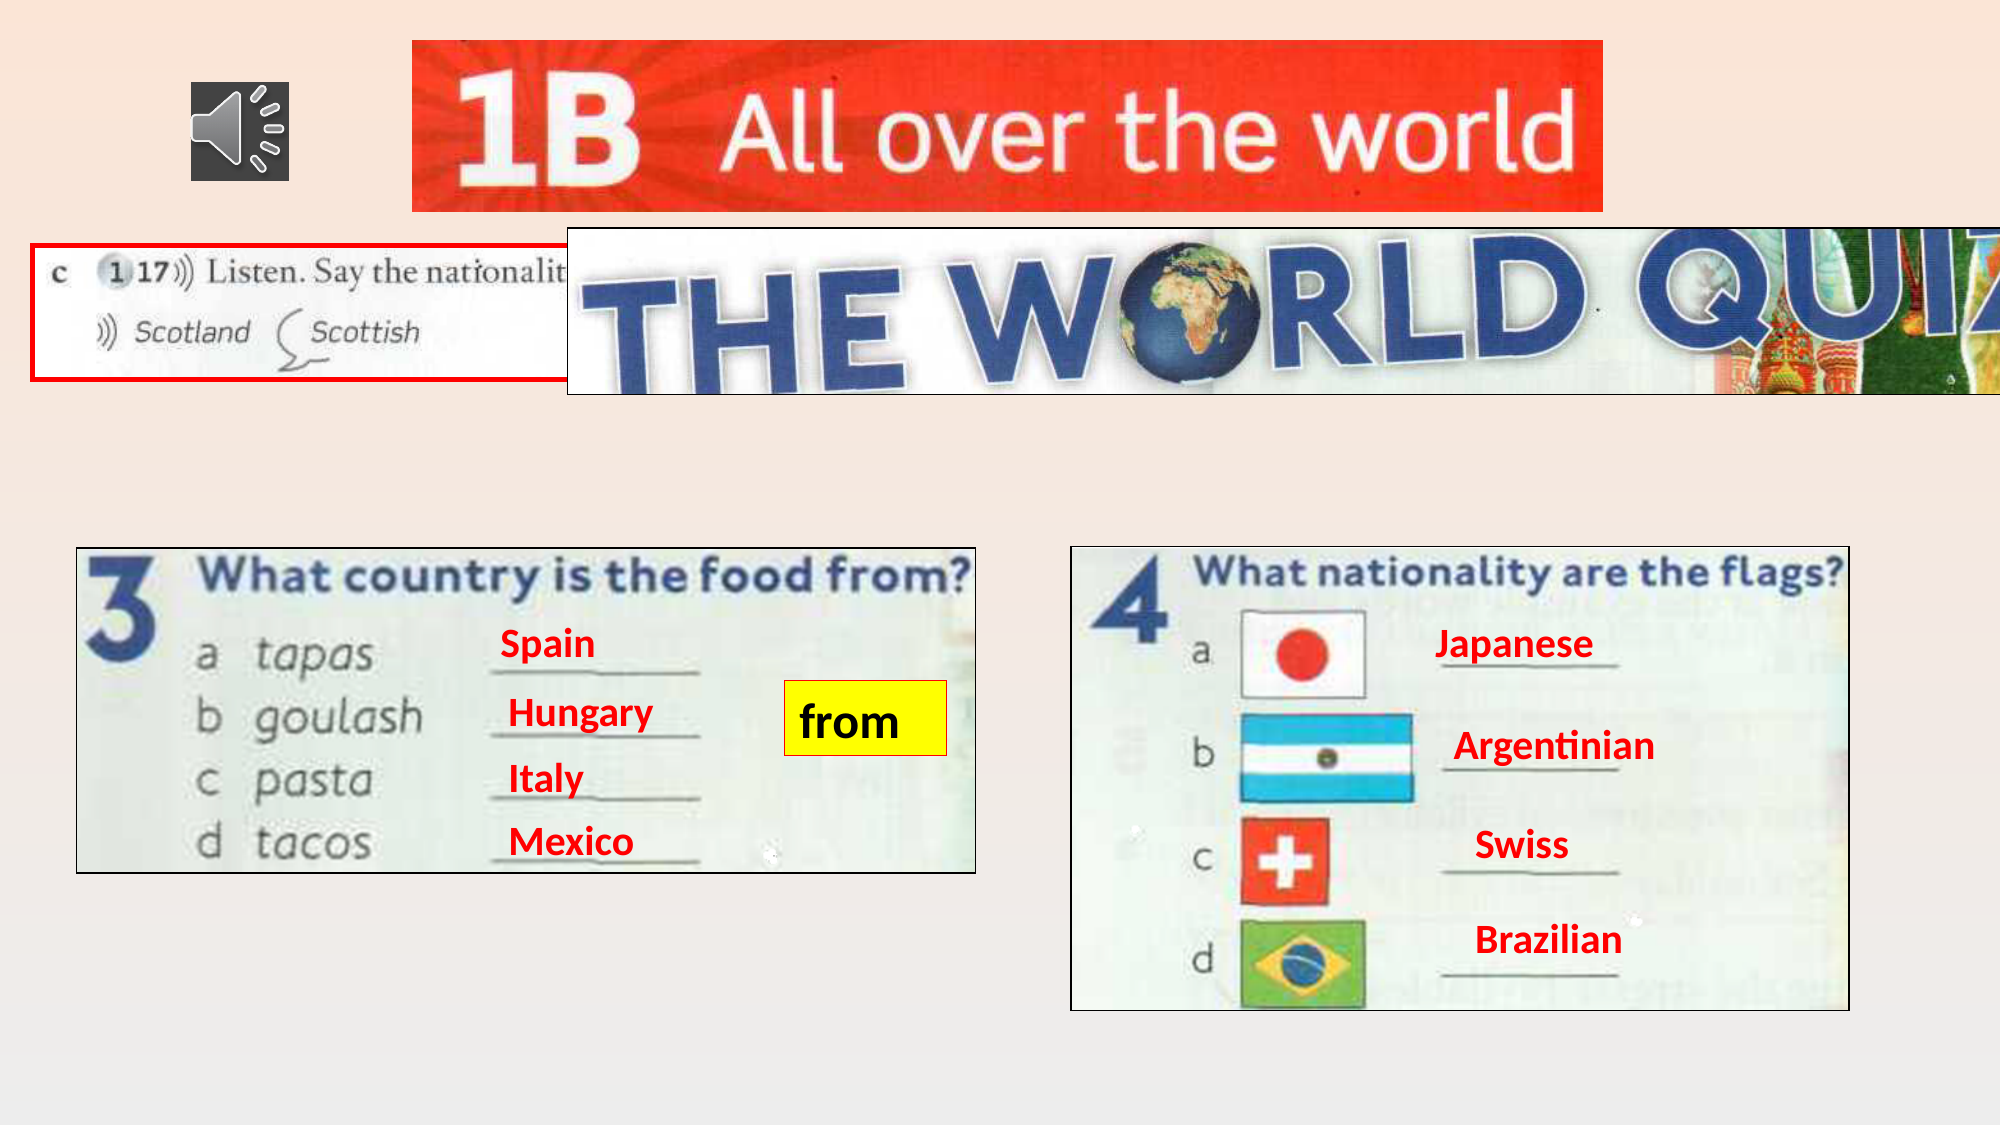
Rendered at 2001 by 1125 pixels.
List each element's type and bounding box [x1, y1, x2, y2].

picture [34, 228, 2000, 394]
picture [412, 40, 1603, 212]
picture [77, 548, 975, 873]
list [190, 81, 291, 182]
picture [1071, 547, 1849, 1010]
